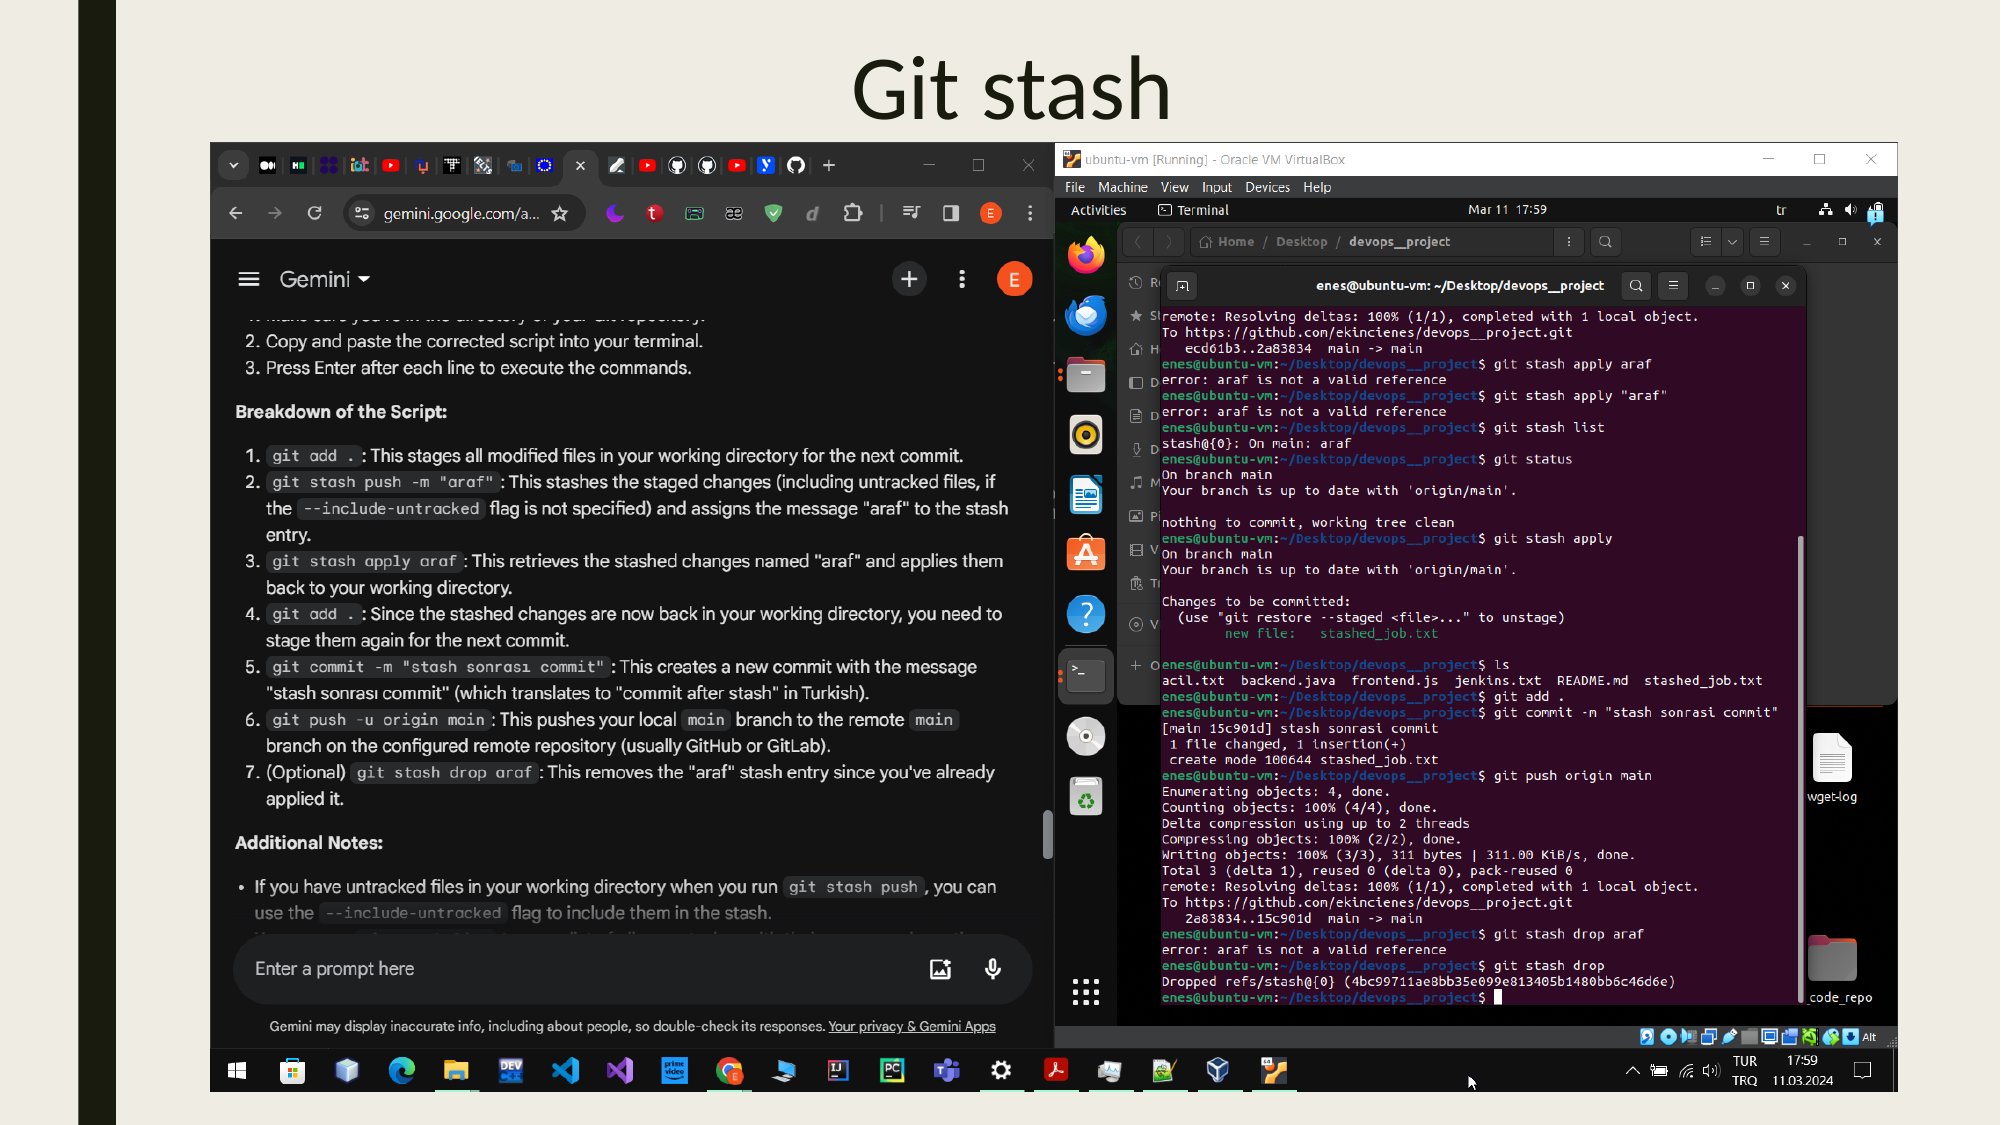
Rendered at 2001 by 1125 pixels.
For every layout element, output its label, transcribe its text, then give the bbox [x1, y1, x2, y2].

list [210, 142, 1898, 1092]
title Git stash [225, 33, 1800, 142]
